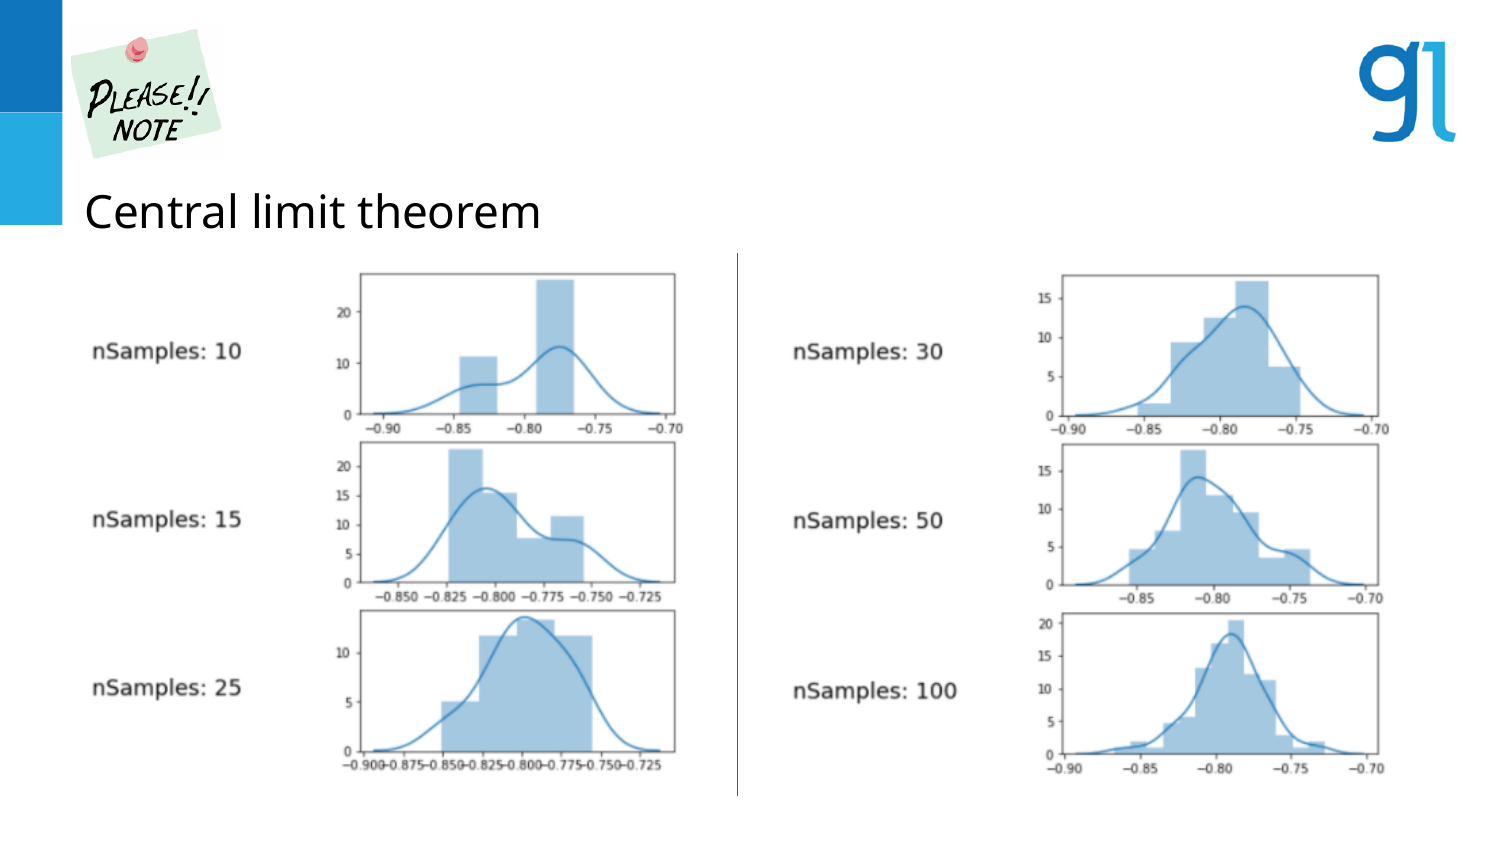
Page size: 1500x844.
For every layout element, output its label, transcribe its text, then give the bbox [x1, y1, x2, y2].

picture [1331, 17, 1482, 167]
picture [69, 26, 224, 159]
picture [79, 253, 737, 797]
subtitle Central limit theorem [69, 159, 946, 238]
picture [738, 253, 1421, 797]
